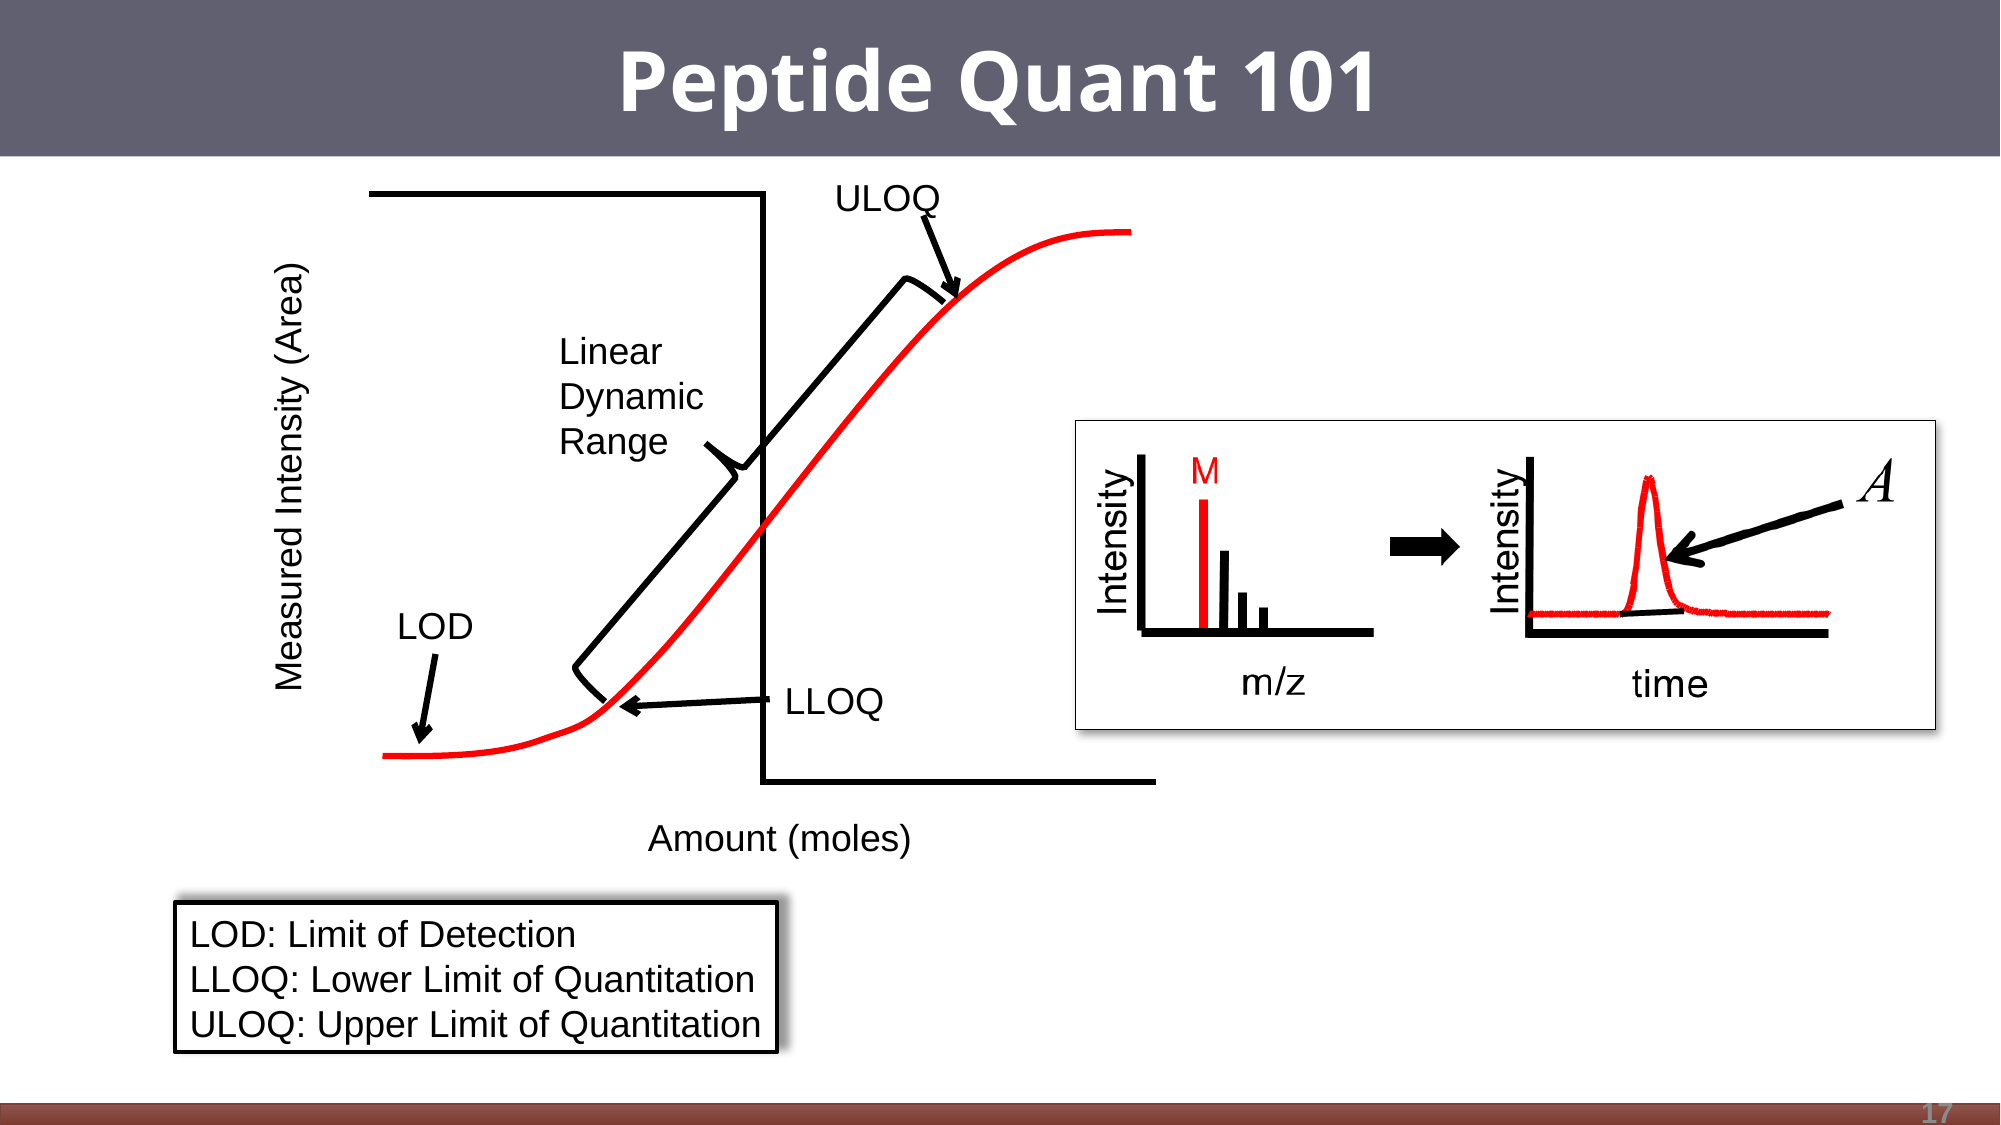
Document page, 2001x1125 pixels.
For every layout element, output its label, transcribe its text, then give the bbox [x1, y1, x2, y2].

slide_number 17 [1800, 1082, 1969, 1125]
text_box LOD: Limit of Detection LLOQ: Lower Limit of Quantitation ULOQ: Upper Limit of Quantitation [174, 902, 778, 1053]
picture [1074, 420, 1936, 731]
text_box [381, 165, 958, 745]
title Peptide Quant 101 [0, 0, 2000, 157]
text_box Amount (moles) [633, 806, 928, 867]
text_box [368, 193, 1158, 783]
text_box Measured Intensity (Area) [256, 247, 317, 708]
